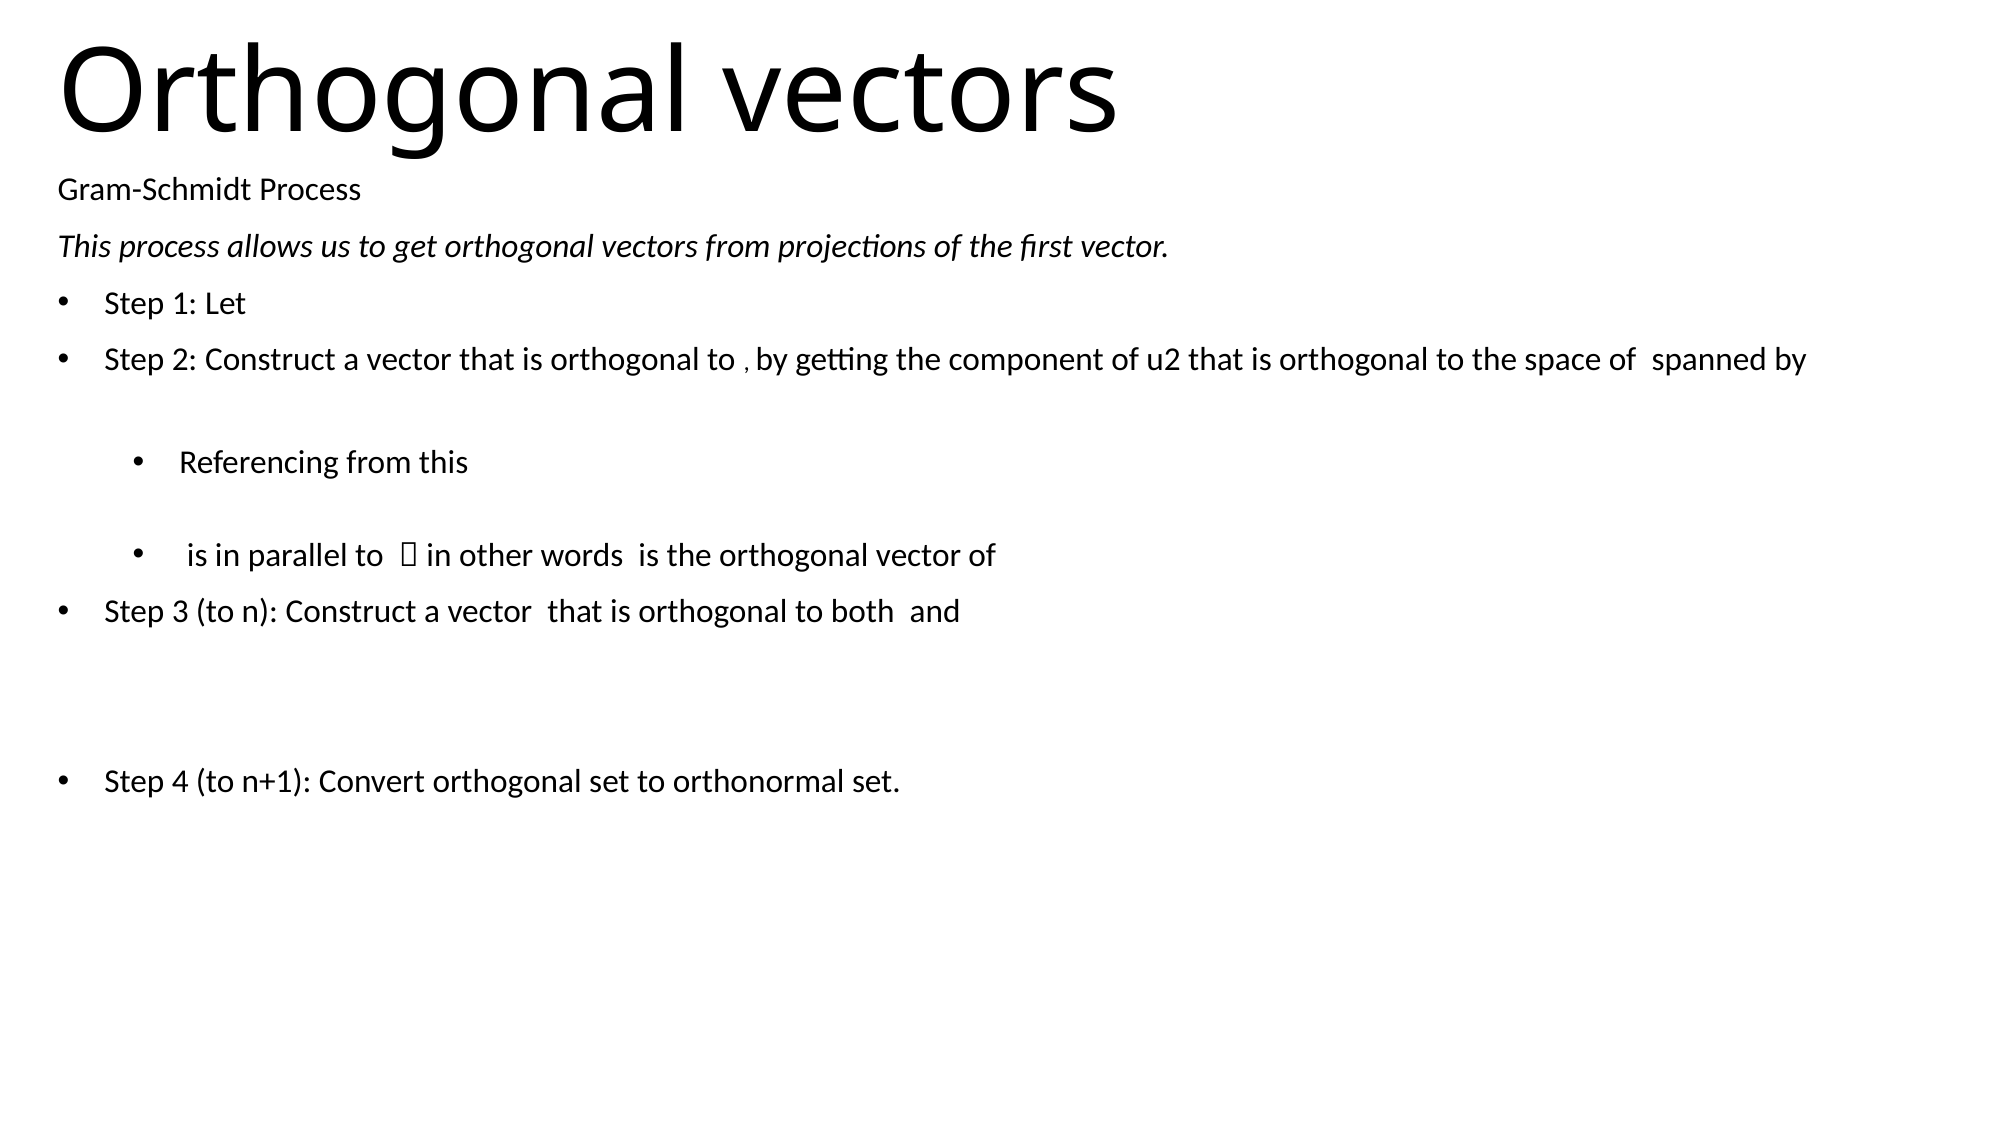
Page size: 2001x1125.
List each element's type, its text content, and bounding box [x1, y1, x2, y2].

title Orthogonal vectors [42, 7, 1543, 165]
